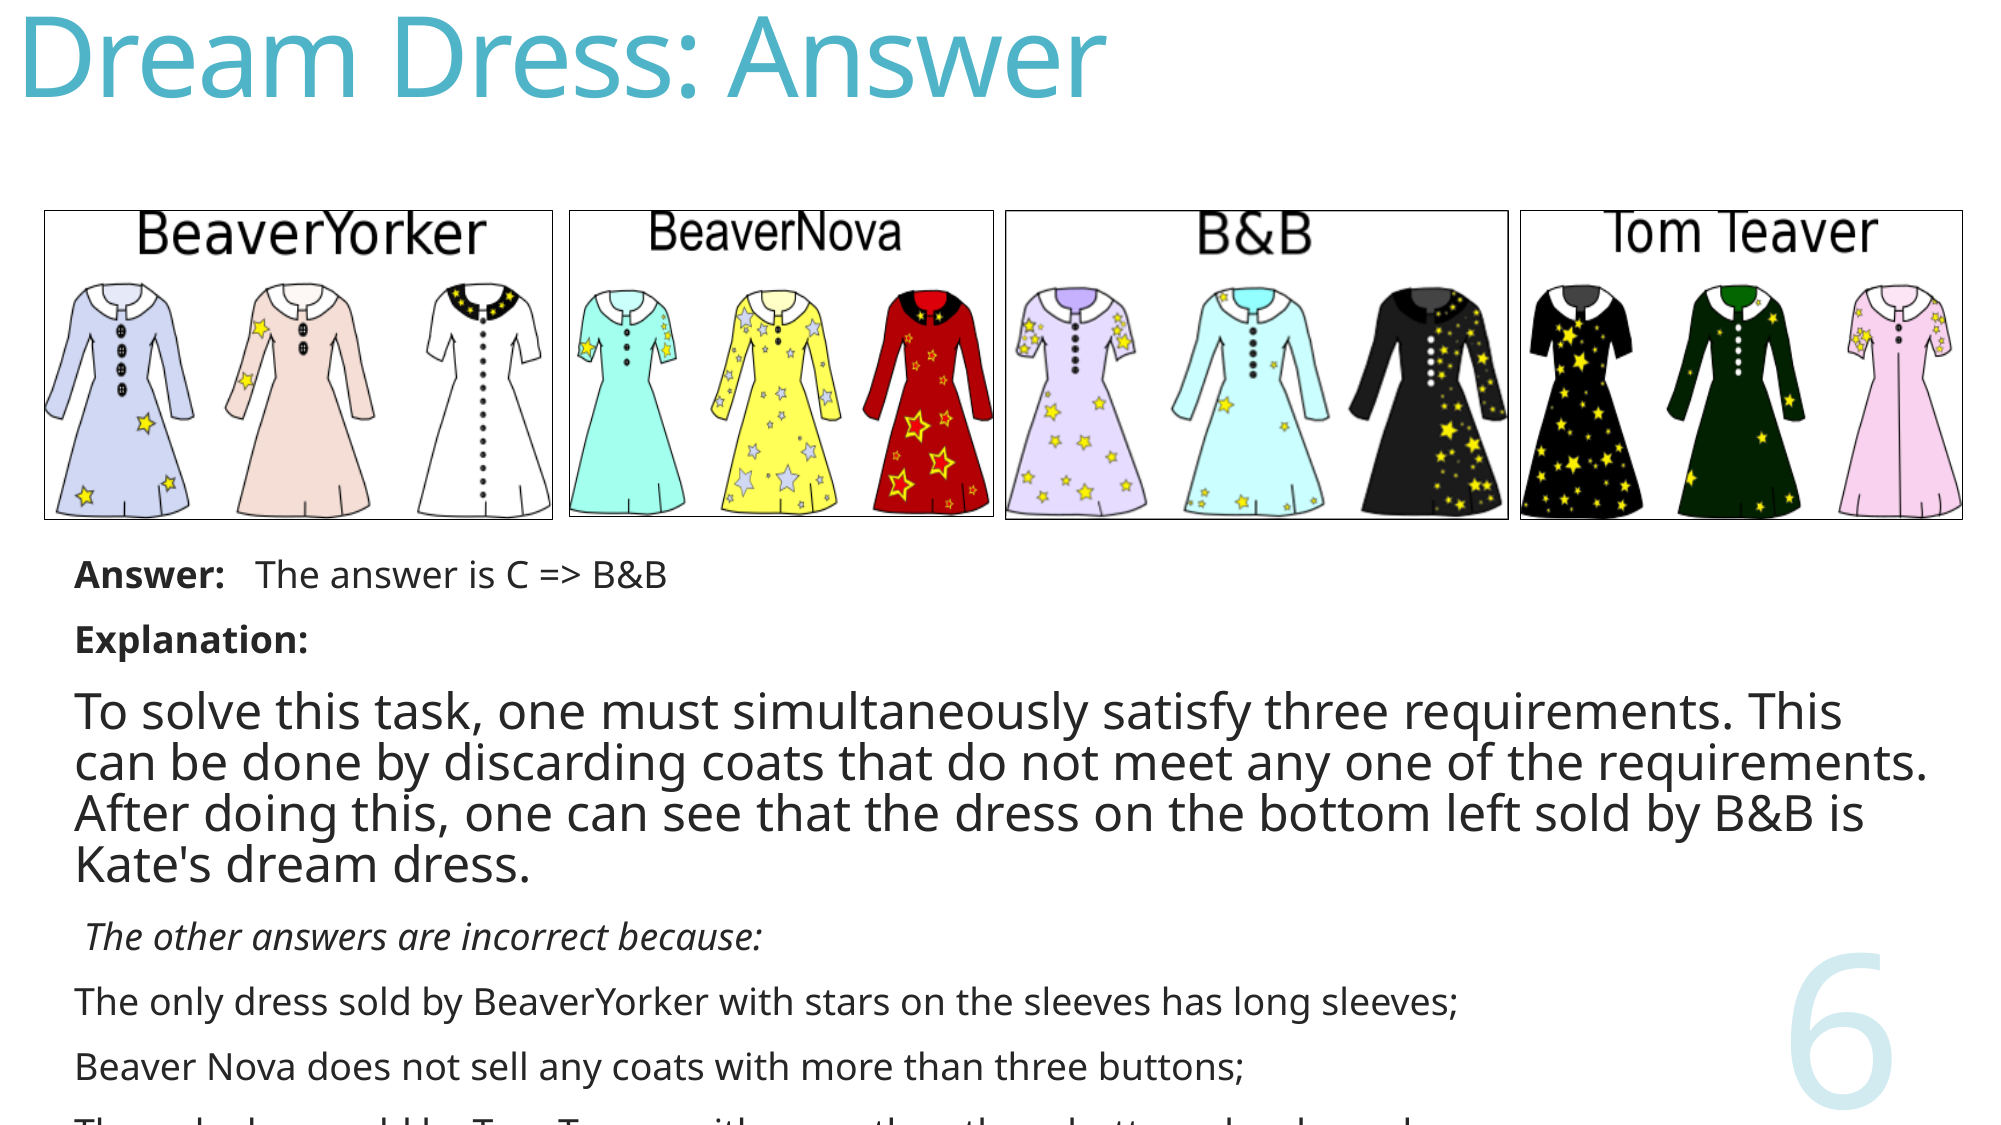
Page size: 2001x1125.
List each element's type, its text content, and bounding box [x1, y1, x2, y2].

slide_number 6 [1437, 963, 1918, 1125]
picture [568, 210, 994, 517]
list Answer: The answer is C => B&B Explanation: To solve this task, one must simultaneously satisfy three requirements. This can be done by discarding coats that do not meet any one of the requirements. After doing this, one can see that the dress on the bottom left sold by B&B is Kate's dream dress. The other answers are incorrect because: The only dress sold by BeaverYorker with stars on the sleeves has long sleeves; Beaver Nova does not sell any coats with more than three buttons; The only dress sold by Tom Teaver with more than three buttons, has long sleeves. [44, 550, 1947, 1125]
picture [1519, 210, 1962, 520]
title Dream Dress: Answer [0, 0, 1768, 199]
picture [1005, 210, 1509, 520]
picture [43, 210, 553, 520]
